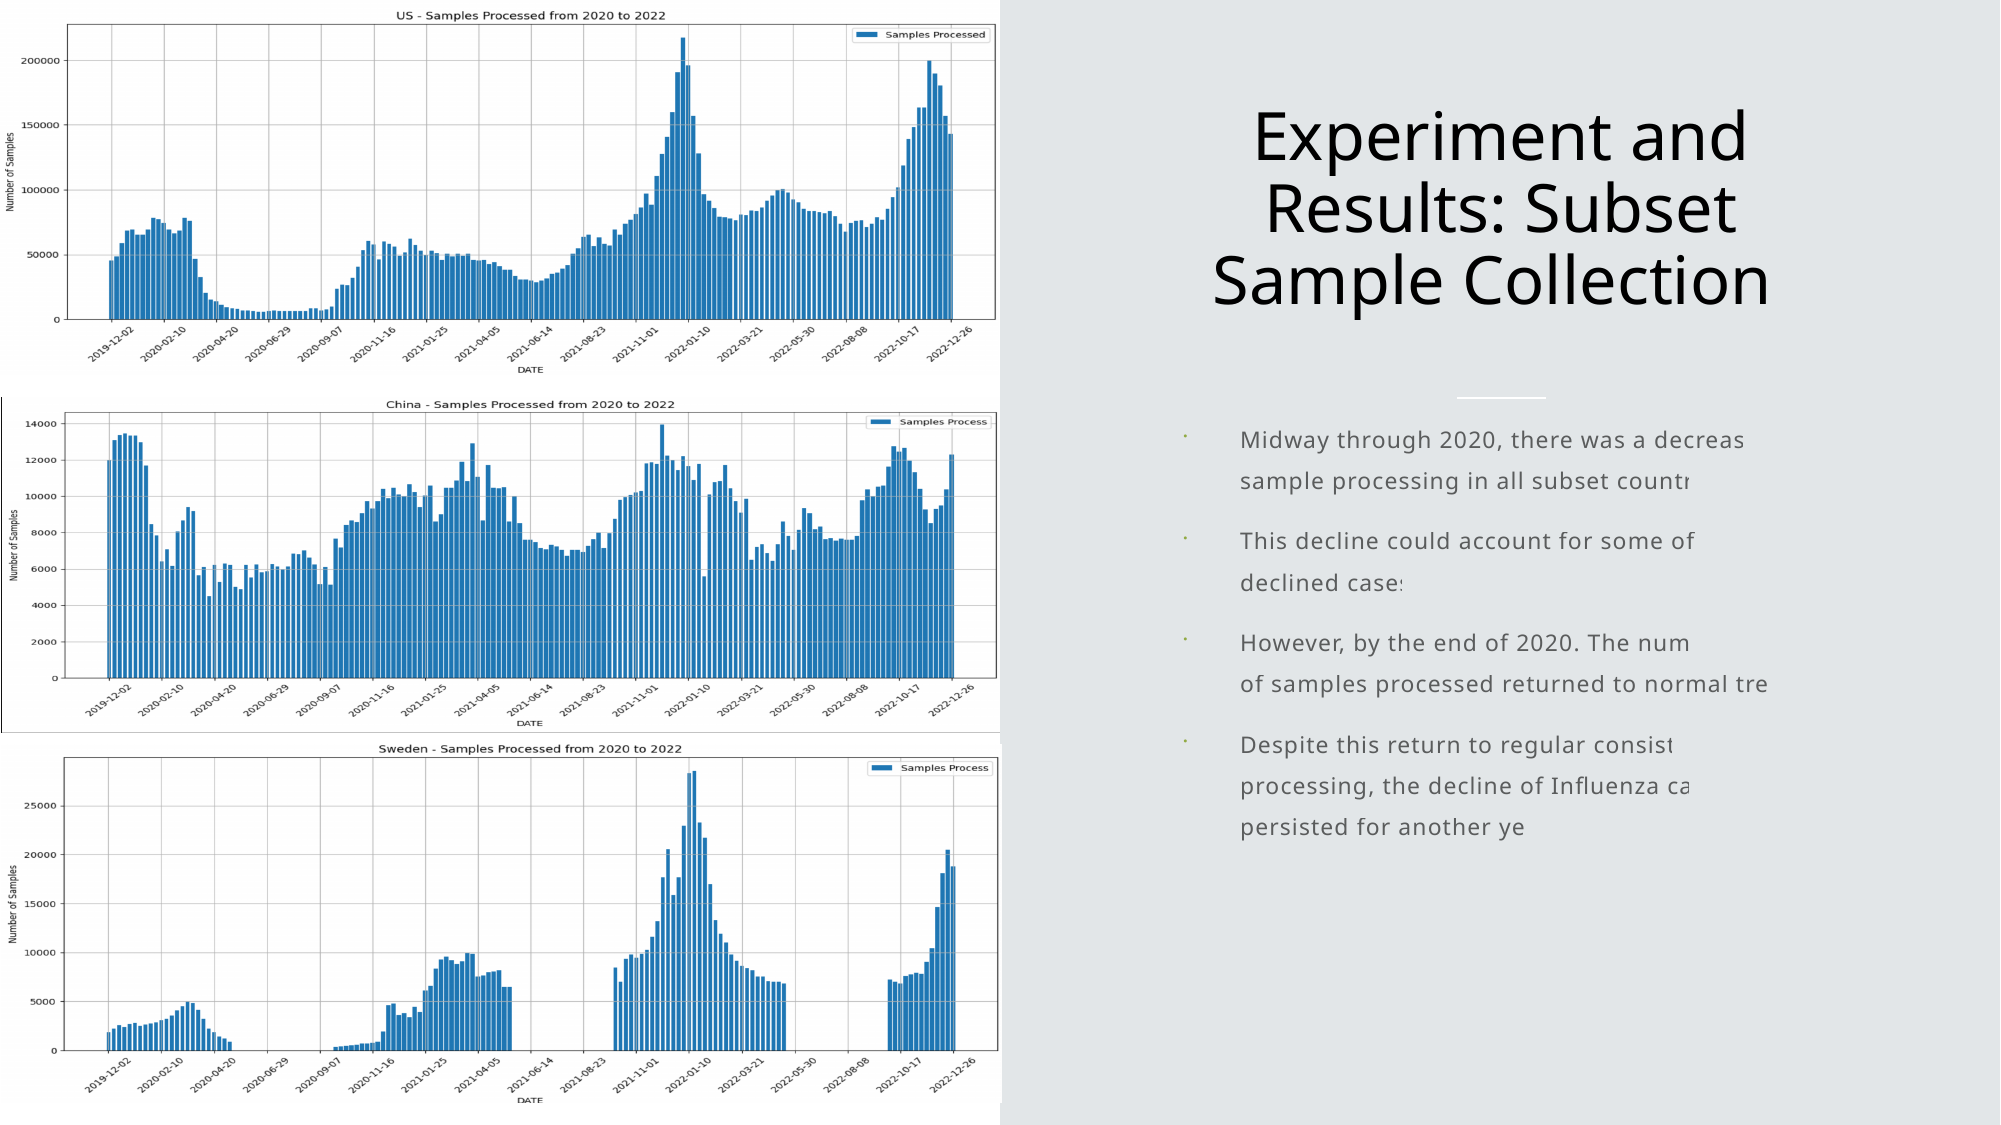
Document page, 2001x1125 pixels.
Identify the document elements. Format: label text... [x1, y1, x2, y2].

list Midway through 2020, there was a decrease in sample processing in all subset countries. This decline could account for some of the declined cases. However, by the end of 2020. The number of samples processed returned to normal trends. Despite this return to regular consistent processing, the decline of Influenza cases persisted for another year. [1166, 403, 1836, 880]
picture [0, 0, 999, 376]
text_box [1001, 0, 2000, 1125]
picture [1, 397, 1001, 733]
text_box [0, 0, 1001, 1125]
title Experiment and Results: Subset Sample Collection [1166, 87, 1836, 327]
picture [1, 744, 1002, 1104]
